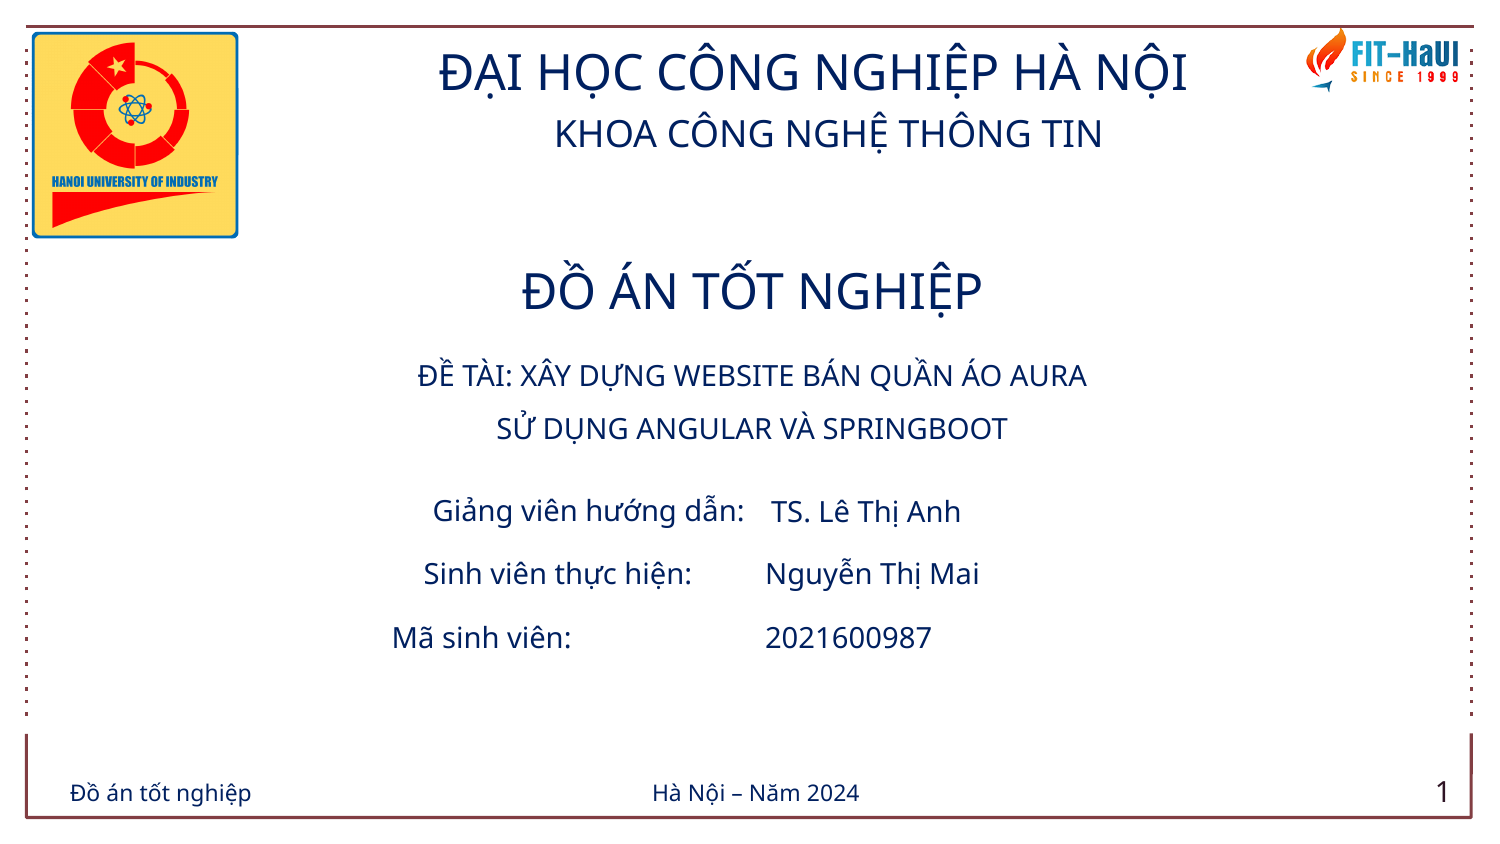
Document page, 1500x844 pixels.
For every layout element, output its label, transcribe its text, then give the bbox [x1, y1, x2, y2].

subtitle ĐỀ TÀI: XÂY DỰNG WEBSITE BÁN QUẦN ÁO AURA SỬ DỤNG ANGULAR VÀ SPRINGBOOT [38, 325, 1474, 389]
picture [19, 19, 250, 250]
subtitle Đồ án tốt nghiệp [0, 760, 360, 825]
subtitle TS. Lê Thị Anh [755, 479, 1474, 543]
title ĐỒ ÁN TỐT NGHIỆP [34, 244, 1471, 339]
subtitle Hà Nội – Năm 2024 [557, 760, 955, 825]
title ĐẠI HỌC CÔNG NGHIỆP HÀ NỘI [254, 25, 1409, 95]
subtitle Mã sinh viên: [34, 605, 587, 669]
subtitle Sinh viên thực hiện: [34, 541, 708, 605]
text_box 1 [1409, 765, 1471, 817]
subtitle KHOA CÔNG NGHỆ THÔNG TIN [254, 95, 1439, 159]
subtitle Giảng viên hướng dẫn: [42, 478, 760, 542]
picture [1409, 28, 1458, 93]
subtitle Nguyễn Thị Mai [750, 542, 1466, 605]
subtitle 2021600987 [750, 604, 1468, 669]
